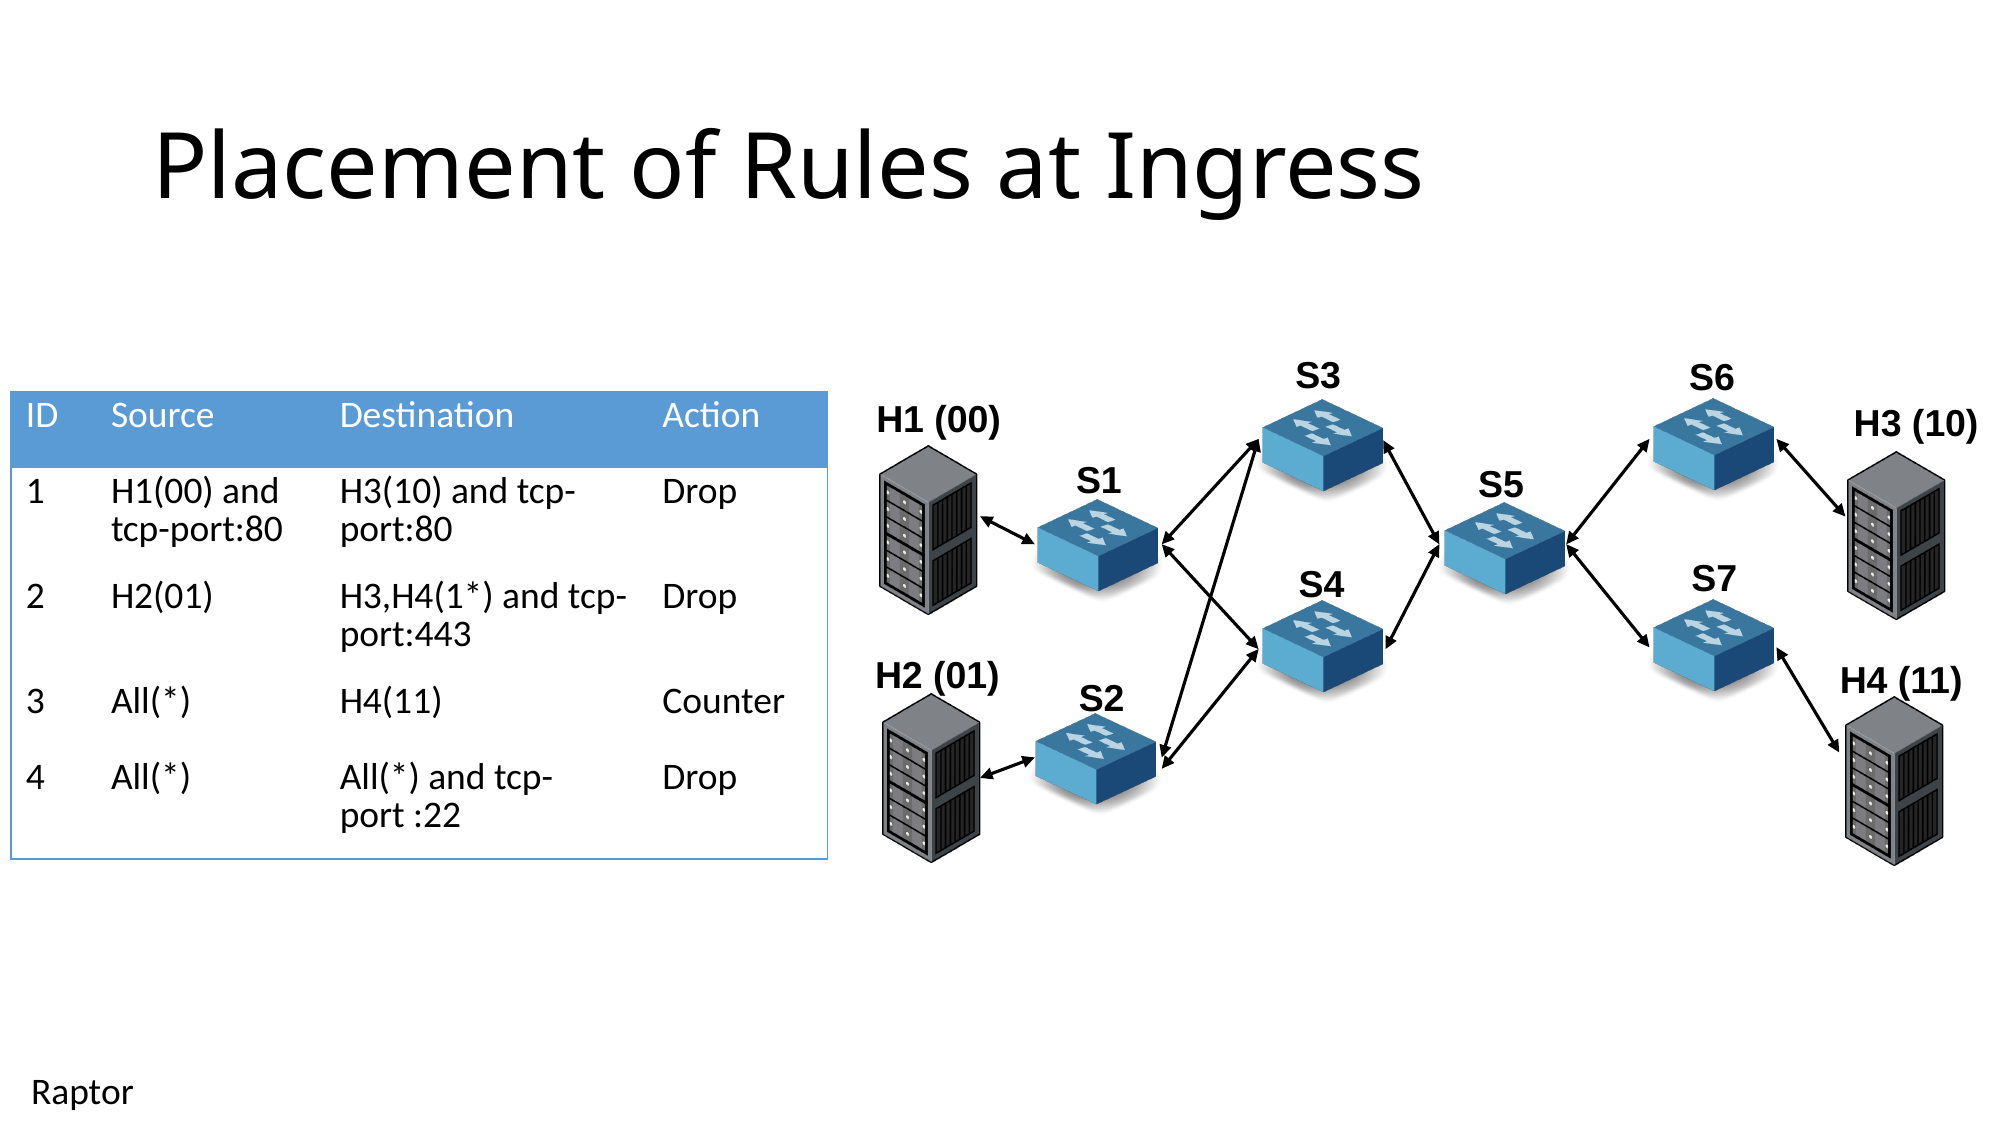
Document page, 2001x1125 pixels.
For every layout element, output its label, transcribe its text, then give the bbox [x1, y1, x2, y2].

table_cell 2 [12, 573, 96, 678]
table_cell 4 [12, 754, 96, 858]
table_cell Drop [648, 754, 827, 858]
table_cell H3,H4(1*) and tcp-port:443 [325, 573, 648, 678]
table_cell All(*) and tcp-port :22 [325, 754, 648, 858]
table_cell Counter [648, 678, 827, 754]
table_header Destination [325, 393, 648, 468]
table_cell All(*) [96, 754, 325, 858]
table_cell 3 [12, 678, 96, 754]
table_cell 1 [12, 468, 96, 573]
table_header ID [12, 393, 96, 468]
table_cell All(*) [96, 678, 325, 754]
title Placement of Rules at Ingress [137, 59, 1863, 278]
text_box Raptor [16, 1059, 149, 1120]
table_cell H1(00) and tcp-port:80 [96, 468, 325, 573]
table_cell Drop [648, 468, 827, 573]
table_cell Drop [648, 573, 827, 678]
table_cell H2(01) [96, 573, 325, 678]
table_cell H3(10) and tcp-port:80 [325, 468, 648, 573]
table_cell H4(11) [325, 678, 648, 754]
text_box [860, 344, 2000, 866]
table_header Action [648, 393, 827, 468]
table_header Source [96, 393, 325, 468]
